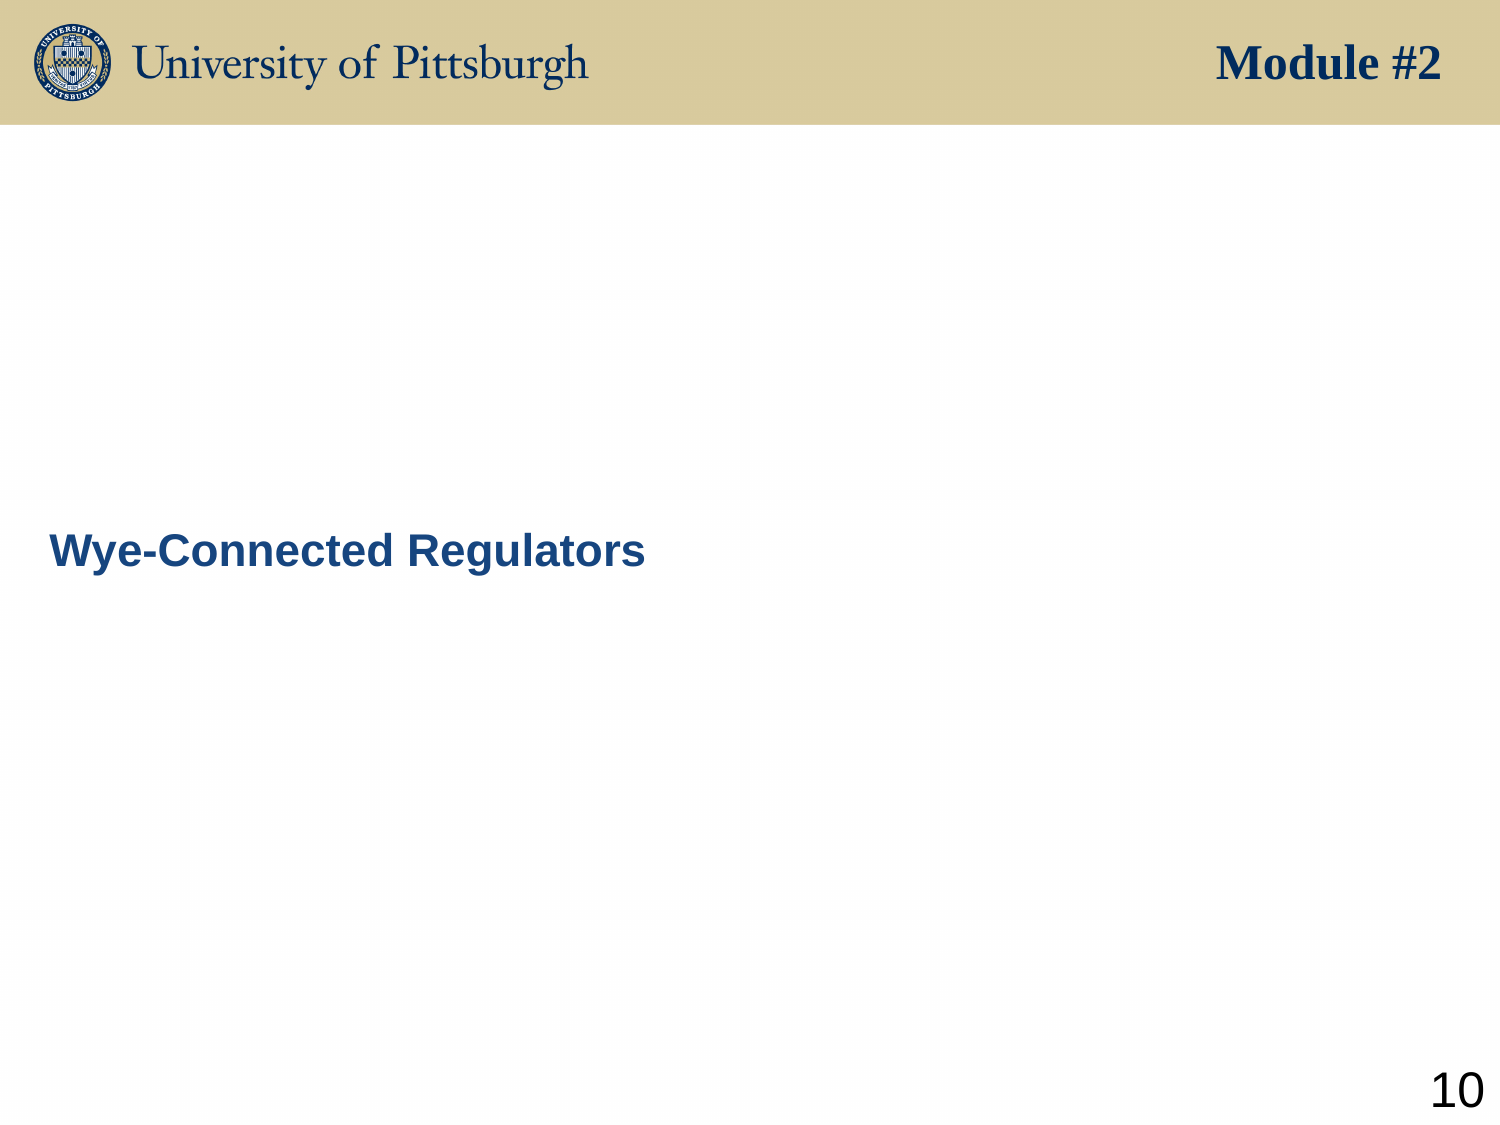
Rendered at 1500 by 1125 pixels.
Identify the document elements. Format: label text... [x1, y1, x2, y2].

slide_number 10 [1362, 1050, 1500, 1125]
text_box Module #2 [604, 22, 1457, 97]
text_box Wye-Connected Regulators [34, 513, 1466, 583]
picture [0, 1, 1500, 1125]
